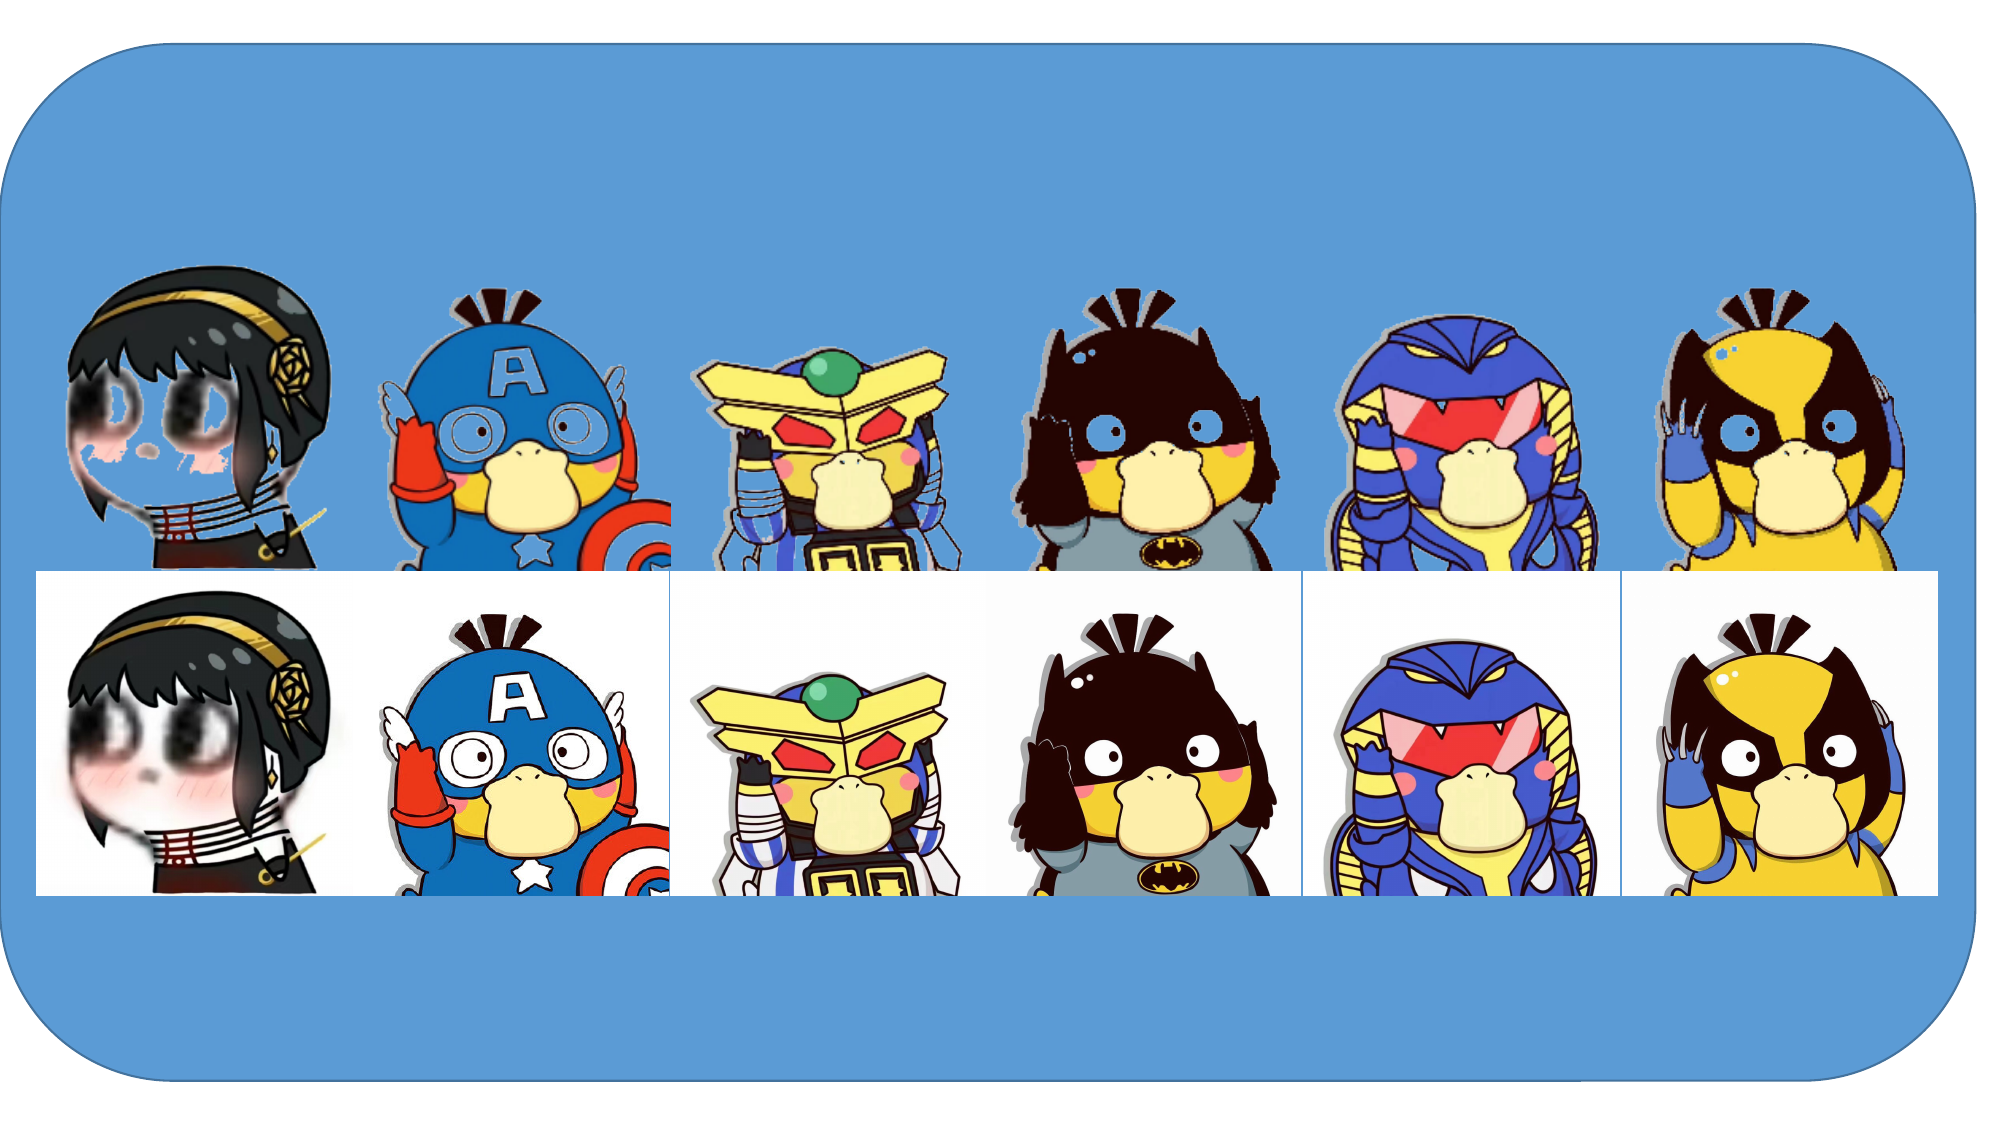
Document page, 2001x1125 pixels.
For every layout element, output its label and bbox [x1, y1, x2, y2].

text_box [36, 246, 1939, 896]
text_box [0, 42, 1977, 1082]
